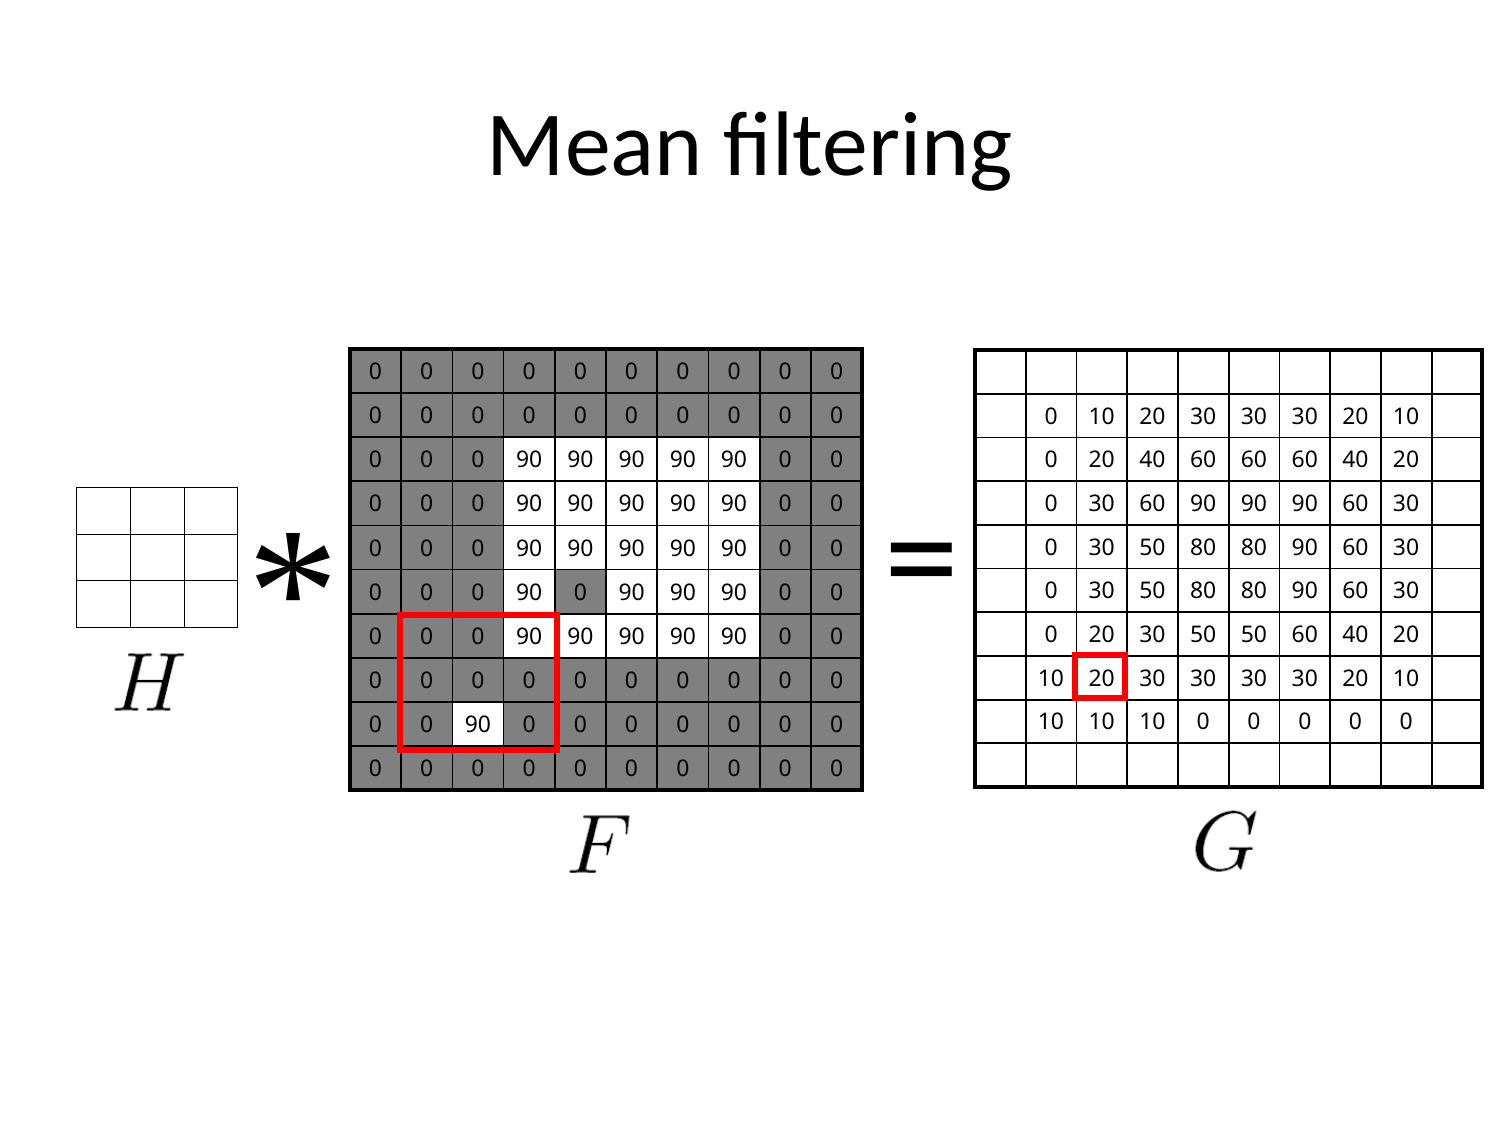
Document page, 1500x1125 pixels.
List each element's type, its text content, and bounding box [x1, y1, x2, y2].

table_cell [1433, 438, 1480, 480]
table_cell 0 [1027, 395, 1076, 437]
table_cell 0 [453, 570, 503, 613]
table_cell 0 [408, 526, 452, 569]
table_header 0 [402, 351, 452, 392]
table_cell 0 [352, 747, 400, 788]
table_cell 60 [1230, 438, 1279, 480]
table_cell [1230, 744, 1279, 785]
table_cell 0 [1382, 701, 1431, 742]
table_cell 60 [1128, 482, 1177, 524]
table_cell 30 [1382, 569, 1431, 611]
table_cell 30 [1077, 569, 1126, 611]
table_cell [1280, 744, 1329, 785]
table_cell 30 [1230, 395, 1279, 437]
table_cell 0 [761, 703, 810, 745]
table_cell 90 [709, 438, 759, 480]
table_cell 90 [504, 526, 554, 569]
table_cell 20 [1077, 438, 1126, 480]
table_cell 0 [761, 526, 810, 569]
table_cell 0 [812, 615, 860, 657]
table_header 0 [812, 351, 860, 392]
table_cell 90 [709, 482, 759, 525]
table_cell 0 [408, 482, 452, 525]
table_cell 80 [1230, 526, 1279, 568]
table_header [1280, 352, 1329, 393]
table_cell [1077, 744, 1126, 785]
table_cell 0 [761, 659, 810, 701]
table_cell [977, 526, 1025, 568]
table_cell 90 [658, 570, 708, 613]
table_cell 0 [453, 750, 503, 788]
table_cell 0 [1027, 613, 1076, 655]
table_cell [977, 744, 1025, 785]
table_cell 90 [556, 438, 605, 480]
table_cell [977, 657, 1025, 699]
table_cell 60 [1280, 438, 1329, 480]
table_cell 0 [761, 747, 810, 788]
table_cell 0 [709, 703, 759, 745]
table_cell 90 [607, 438, 656, 480]
table_cell 0 [402, 394, 452, 436]
table_cell 0 [658, 747, 708, 788]
table_cell 0 [1027, 569, 1076, 611]
table_cell 50 [1230, 613, 1279, 655]
table_cell 90 [1230, 482, 1279, 524]
table_cell 50 [1128, 569, 1177, 611]
table_cell [1433, 395, 1480, 437]
table_cell 0 [352, 438, 400, 462]
table_header 0 [658, 351, 708, 392]
table_cell 10 [1077, 395, 1126, 437]
table_cell 90 [709, 615, 759, 657]
table_cell 0 [504, 394, 554, 436]
table_cell 30 [1077, 526, 1126, 568]
table_cell [1027, 744, 1076, 785]
table_cell [1433, 569, 1480, 611]
table_cell 90 [607, 570, 656, 613]
table_cell 0 [812, 394, 860, 436]
table_header 0 [607, 351, 656, 392]
table_cell 0 [607, 659, 656, 701]
table_cell 0 [1027, 482, 1076, 524]
table_header 0 [352, 351, 400, 392]
table_cell 20 [1382, 613, 1431, 655]
table_cell 0 [556, 747, 605, 788]
table_cell 0 [761, 394, 810, 436]
table_cell 10 [1128, 701, 1177, 742]
table_cell 0 [453, 394, 503, 436]
table_cell 0 [352, 394, 400, 436]
table_cell 90 [658, 526, 708, 569]
table_cell 80 [1179, 569, 1228, 611]
table_header [977, 352, 1025, 393]
table_header 0 [761, 351, 810, 392]
table_cell 0 [453, 438, 503, 480]
table_cell 0 [812, 747, 860, 788]
table_cell [1433, 657, 1480, 699]
table_cell 0 [812, 570, 860, 613]
table_cell 90 [709, 570, 759, 613]
table_cell 0 [761, 615, 810, 657]
table_cell 0 [709, 747, 759, 788]
table_cell 90 [1179, 482, 1228, 524]
table_cell 30 [1382, 482, 1431, 524]
table_cell 0 [558, 659, 605, 701]
text_box [1074, 654, 1125, 699]
picture [562, 812, 638, 876]
table_cell 40 [1331, 613, 1380, 655]
table_cell 80 [1179, 526, 1228, 568]
table_cell 90 [504, 570, 554, 613]
table_cell 40 [1331, 438, 1380, 480]
table_cell 0 [709, 394, 759, 436]
table_cell 0 [402, 750, 452, 788]
table_header [1128, 352, 1177, 393]
table_cell 90 [556, 526, 605, 569]
table_cell 30 [1179, 657, 1228, 699]
table_cell 90 [607, 526, 656, 569]
table_cell [1433, 744, 1480, 785]
table_cell [977, 438, 1025, 480]
table_header 0 [556, 351, 605, 392]
table_cell 0 [607, 394, 656, 436]
table_cell 0 [812, 703, 860, 745]
table_cell 0 [1280, 701, 1329, 742]
table_cell [1433, 526, 1480, 568]
table_cell 0 [504, 750, 554, 788]
table_cell 10 [1027, 657, 1074, 699]
table_cell 0 [812, 526, 860, 569]
table_cell 30 [1128, 657, 1177, 699]
table_cell 30 [1230, 657, 1279, 699]
table_header 0 [709, 351, 759, 392]
table_cell 90 [658, 615, 708, 657]
table_cell 10 [1077, 701, 1126, 742]
table_cell 0 [1027, 526, 1076, 568]
table_cell 0 [556, 570, 605, 613]
table_cell 20 [1331, 657, 1380, 699]
table_cell 10 [1027, 701, 1076, 742]
table_header 0 [453, 351, 503, 392]
table_cell 40 [1128, 438, 1177, 480]
table_cell 0 [812, 482, 860, 525]
table_cell 0 [1331, 701, 1380, 742]
table_cell 0 [658, 394, 708, 436]
table_cell 0 [453, 526, 503, 569]
table_cell 60 [1331, 526, 1380, 568]
table_cell 90 [607, 615, 656, 657]
table_header [1230, 352, 1279, 393]
text_box = [869, 449, 973, 645]
text_box * [232, 462, 408, 698]
table_cell [977, 613, 1025, 655]
table_cell [1433, 482, 1480, 524]
picture [103, 643, 191, 719]
table_cell 0 [556, 394, 605, 436]
table_cell 60 [1331, 569, 1380, 611]
table_cell [977, 482, 1025, 524]
table_cell 90 [1280, 482, 1329, 524]
table_cell 20 [1077, 613, 1126, 655]
table_header [1179, 352, 1228, 393]
table_cell 30 [1382, 526, 1431, 568]
table_cell 90 [1280, 526, 1329, 568]
table_cell [1179, 744, 1228, 785]
table_header [1382, 352, 1431, 393]
table_cell 80 [1230, 569, 1279, 611]
table_cell 0 [1179, 701, 1228, 742]
table_cell 90 [607, 482, 656, 525]
table_cell 0 [812, 438, 860, 480]
table_cell 90 [658, 482, 708, 525]
table_cell [1331, 744, 1380, 785]
table_cell 0 [558, 703, 605, 745]
table_cell 50 [1128, 526, 1177, 568]
table_cell 90 [556, 482, 605, 525]
table_cell 90 [709, 526, 759, 569]
table_cell 0 [607, 747, 656, 788]
table_cell [1433, 701, 1480, 742]
table_cell 0 [402, 438, 452, 480]
table_cell [1382, 744, 1431, 785]
table_header [1077, 352, 1126, 393]
table_cell 0 [1027, 438, 1076, 480]
table_cell 90 [658, 438, 708, 480]
table_cell 10 [1382, 657, 1431, 699]
table_cell [1128, 744, 1177, 785]
table_cell 0 [658, 703, 708, 745]
table_cell [977, 701, 1025, 742]
table_cell 90 [1280, 569, 1329, 611]
table_cell [977, 569, 1025, 611]
table_cell 20 [1128, 395, 1177, 437]
title Mean filtering [75, 45, 1425, 233]
picture [1187, 801, 1264, 877]
table_cell [977, 395, 1025, 437]
table_cell 30 [1077, 482, 1126, 524]
table_cell 0 [352, 703, 399, 745]
table_cell 0 [607, 703, 656, 745]
table_cell 0 [761, 482, 810, 525]
table_cell 0 [408, 570, 452, 613]
table_cell 60 [1331, 482, 1380, 524]
table_cell 30 [1179, 395, 1228, 437]
table_header [1331, 352, 1380, 393]
table_header [1027, 352, 1076, 393]
table_cell 30 [1128, 613, 1177, 655]
table_cell 0 [761, 438, 810, 480]
table_cell 0 [812, 659, 860, 701]
table_cell 60 [1179, 438, 1228, 480]
table_cell 0 [761, 570, 810, 613]
table_cell [1433, 613, 1480, 655]
table_cell 20 [1382, 438, 1431, 480]
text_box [5, 487, 233, 626]
table_cell 30 [1280, 657, 1329, 699]
table_cell 0 [453, 482, 503, 525]
table_header 0 [504, 351, 554, 392]
table_cell 0 [1230, 701, 1279, 742]
table_cell 90 [504, 438, 554, 480]
table_cell 20 [1331, 395, 1380, 437]
table_cell 0 [709, 659, 759, 701]
table_cell 30 [1280, 395, 1329, 437]
table_cell 10 [1382, 395, 1431, 437]
table_cell 90 [504, 482, 554, 525]
table_header [1433, 352, 1480, 393]
table_cell 60 [1280, 613, 1329, 655]
text_box [399, 614, 558, 750]
table_cell 0 [658, 659, 708, 701]
table_cell 50 [1179, 613, 1228, 655]
table_cell 90 [558, 615, 605, 657]
